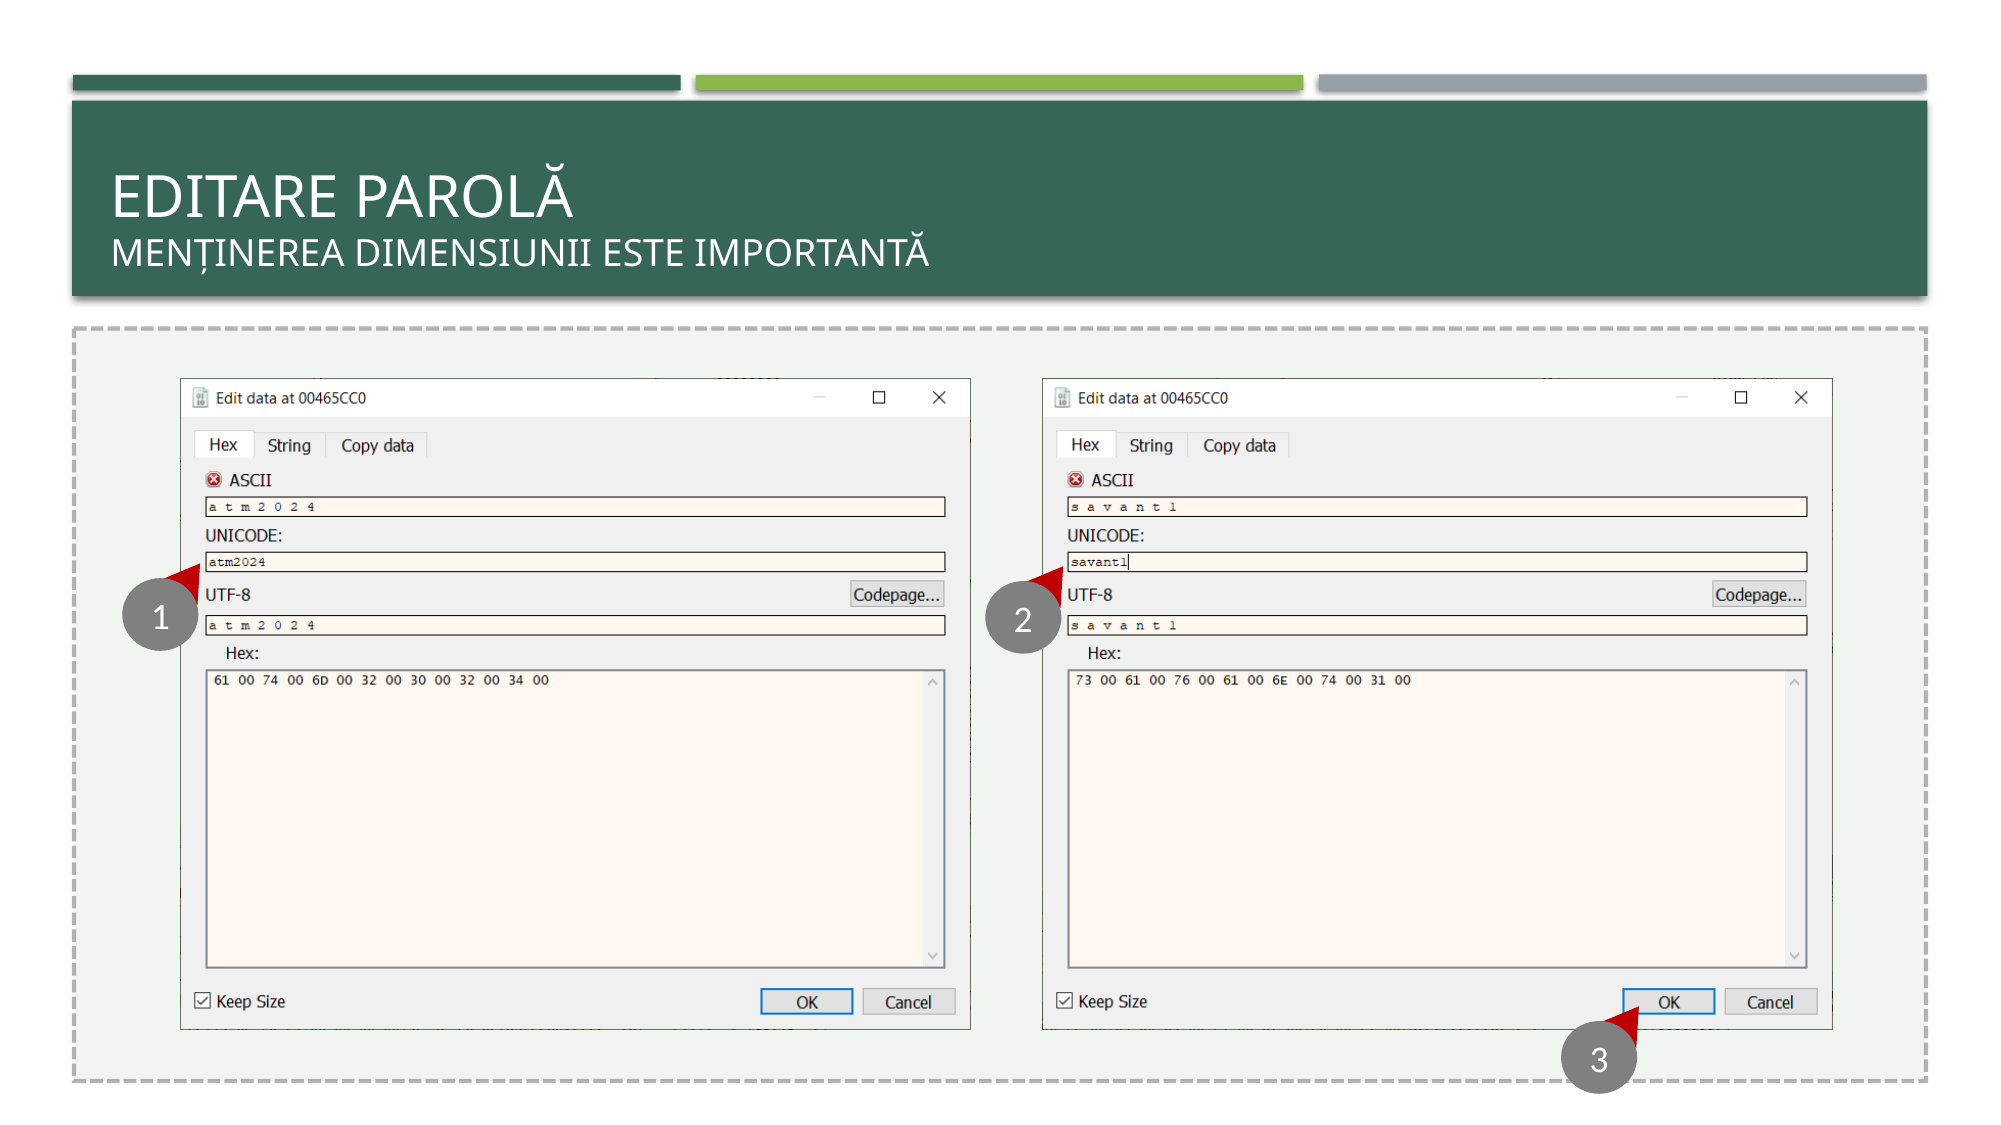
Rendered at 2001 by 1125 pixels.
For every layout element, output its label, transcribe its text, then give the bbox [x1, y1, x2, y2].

title Editare parolă menținerea dimensiunii este importantă [95, 115, 1905, 282]
text_box [73, 328, 1927, 1081]
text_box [984, 556, 1062, 655]
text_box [121, 553, 199, 652]
picture [1042, 377, 1833, 1030]
picture [179, 377, 971, 1031]
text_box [1560, 996, 1638, 1095]
